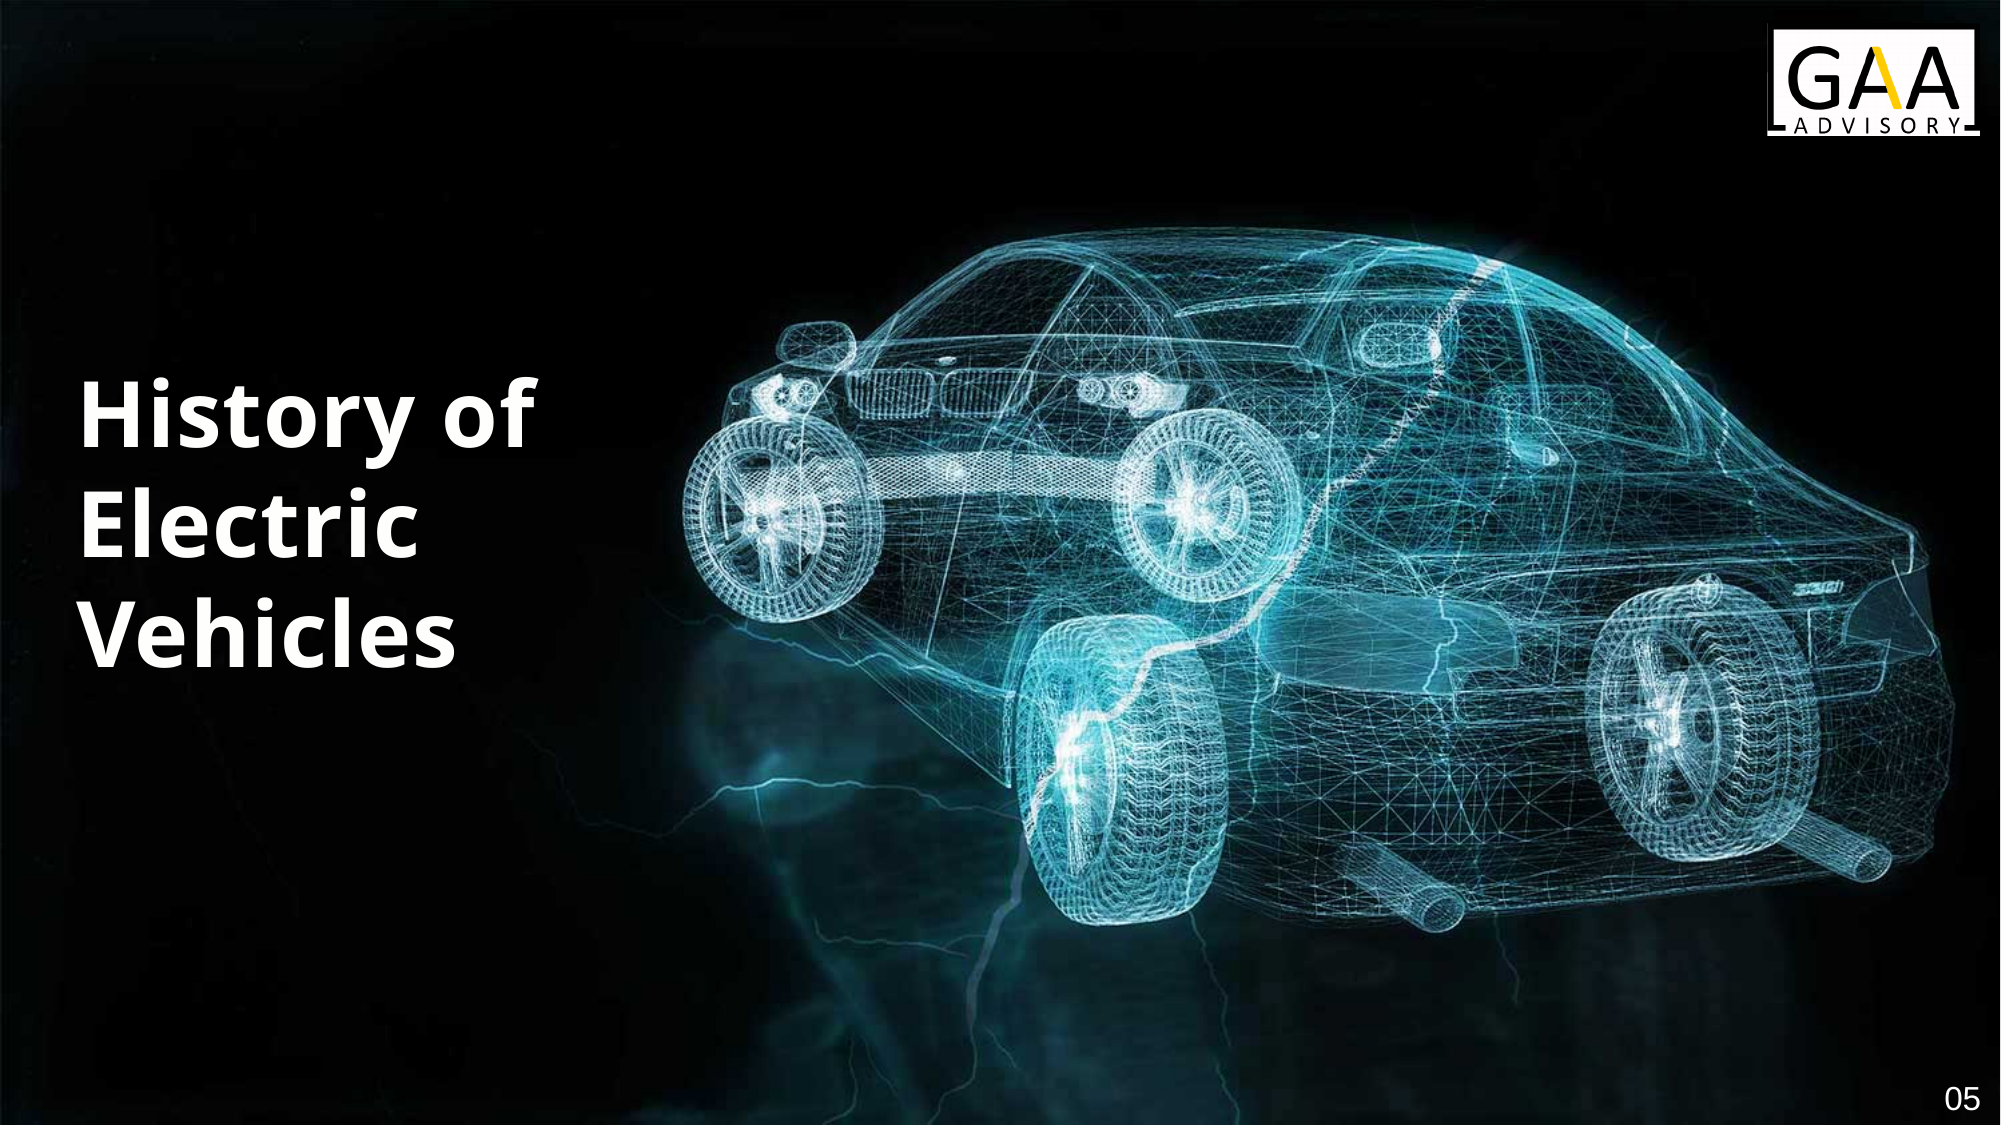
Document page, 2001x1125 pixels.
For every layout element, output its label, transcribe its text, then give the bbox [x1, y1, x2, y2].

text_box History of Electric Vehicles [61, 348, 764, 693]
picture [0, 0, 2001, 1125]
text_box 05 [1929, 1069, 2000, 1124]
